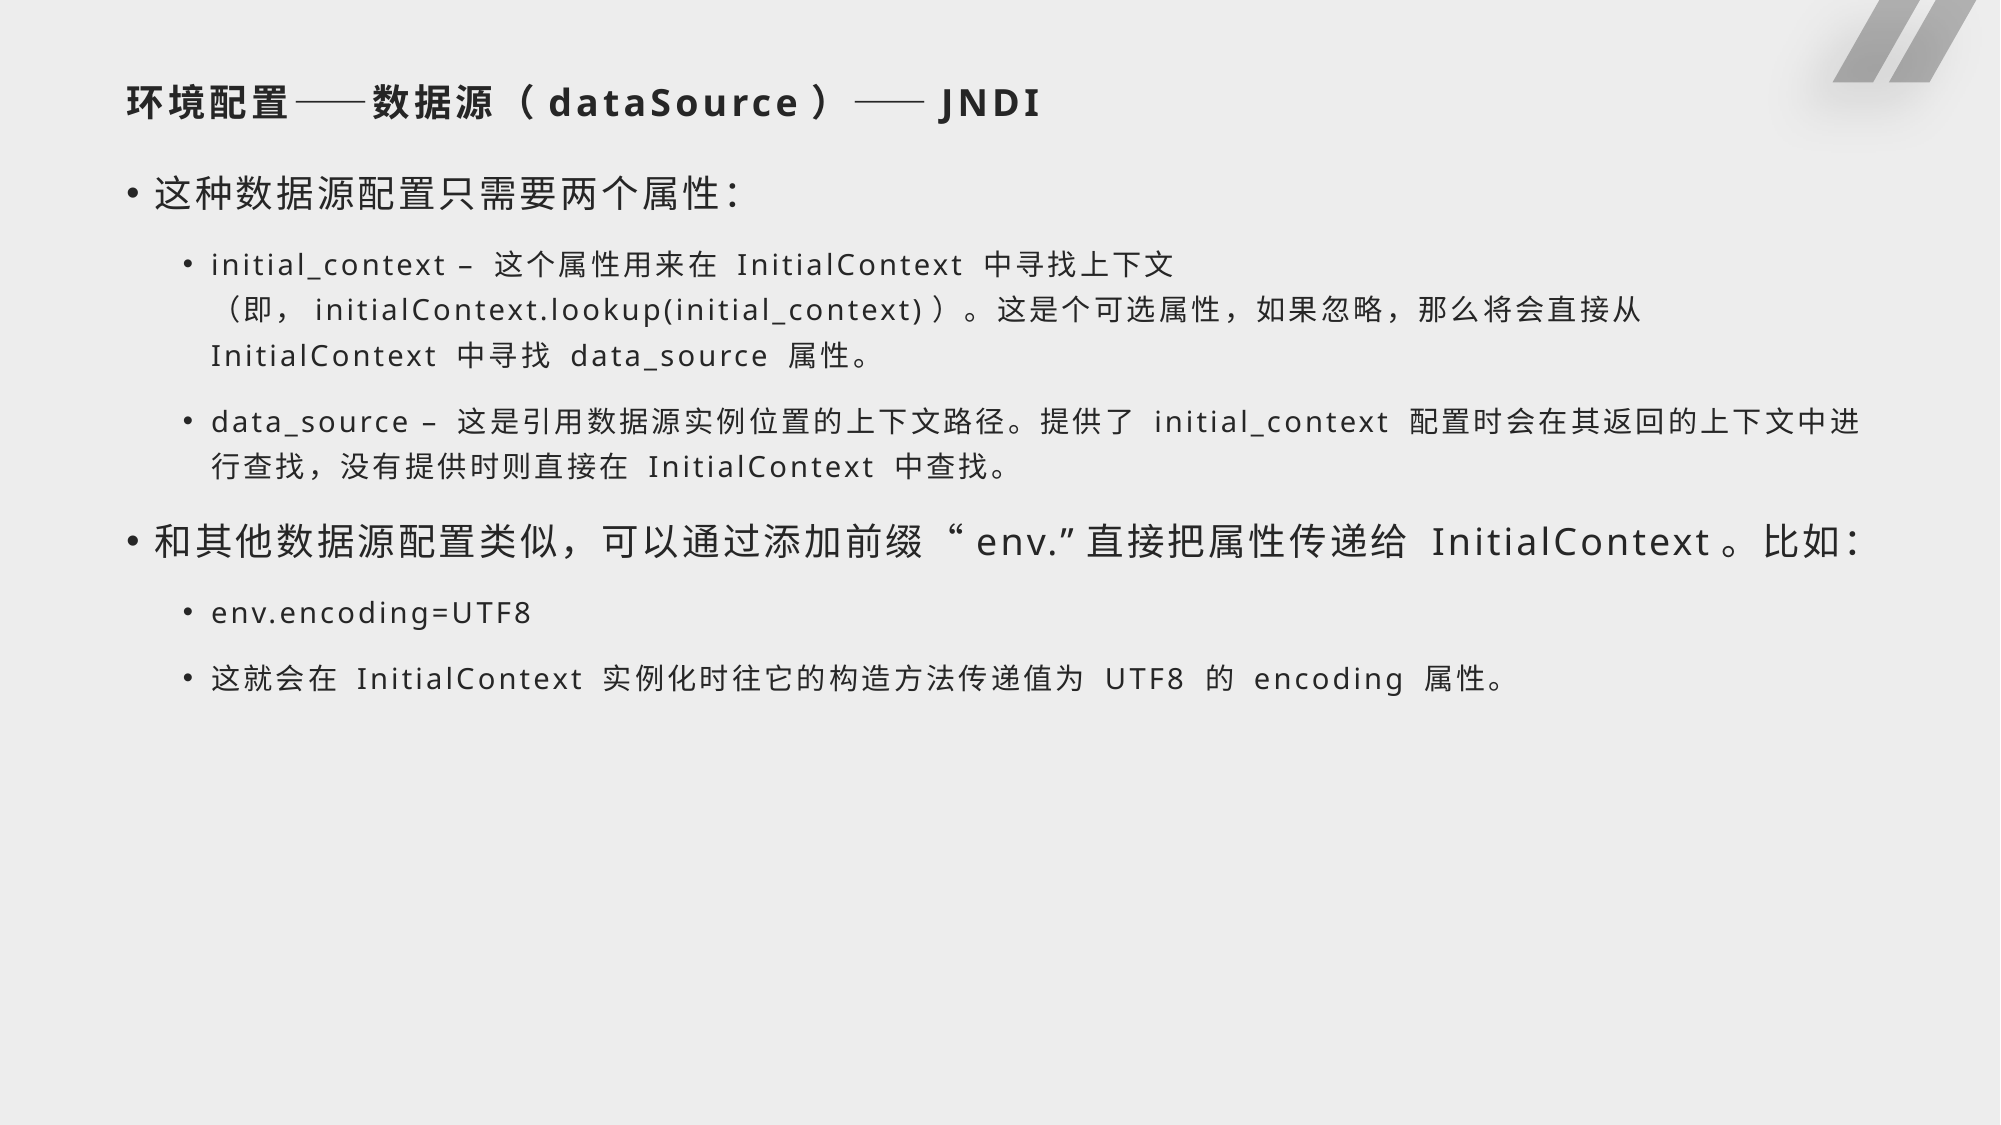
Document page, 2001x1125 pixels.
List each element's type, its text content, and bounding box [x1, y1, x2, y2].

title 环境配置——数据源（dataSource）——JNDI [109, 72, 1891, 146]
list 这种数据源配置只需要两个属性： initial_context – 这个属性用来在 InitialContext 中寻找上下文（即，initialContext.lookup(initial_context)）。这是个可选属性，如果忽略，那么将会直接从 InitialContext 中寻找 data_source 属性。 data_source – 这是引用数据源实例位置的上下文路径。提供了 initial_context 配置时会在其返回的上下文中进行查找，没有提供时则直接在 InitialContext 中查找。 和其他数据源配置类似，可以通过添加前缀“env.”直接把属性传递给 InitialContext。比如： env.encoding=UTF8 这就会在 InitialContext 实例化时往它的构造方法传递值为 UTF8 的 encoding 属性。 [109, 156, 1891, 1041]
